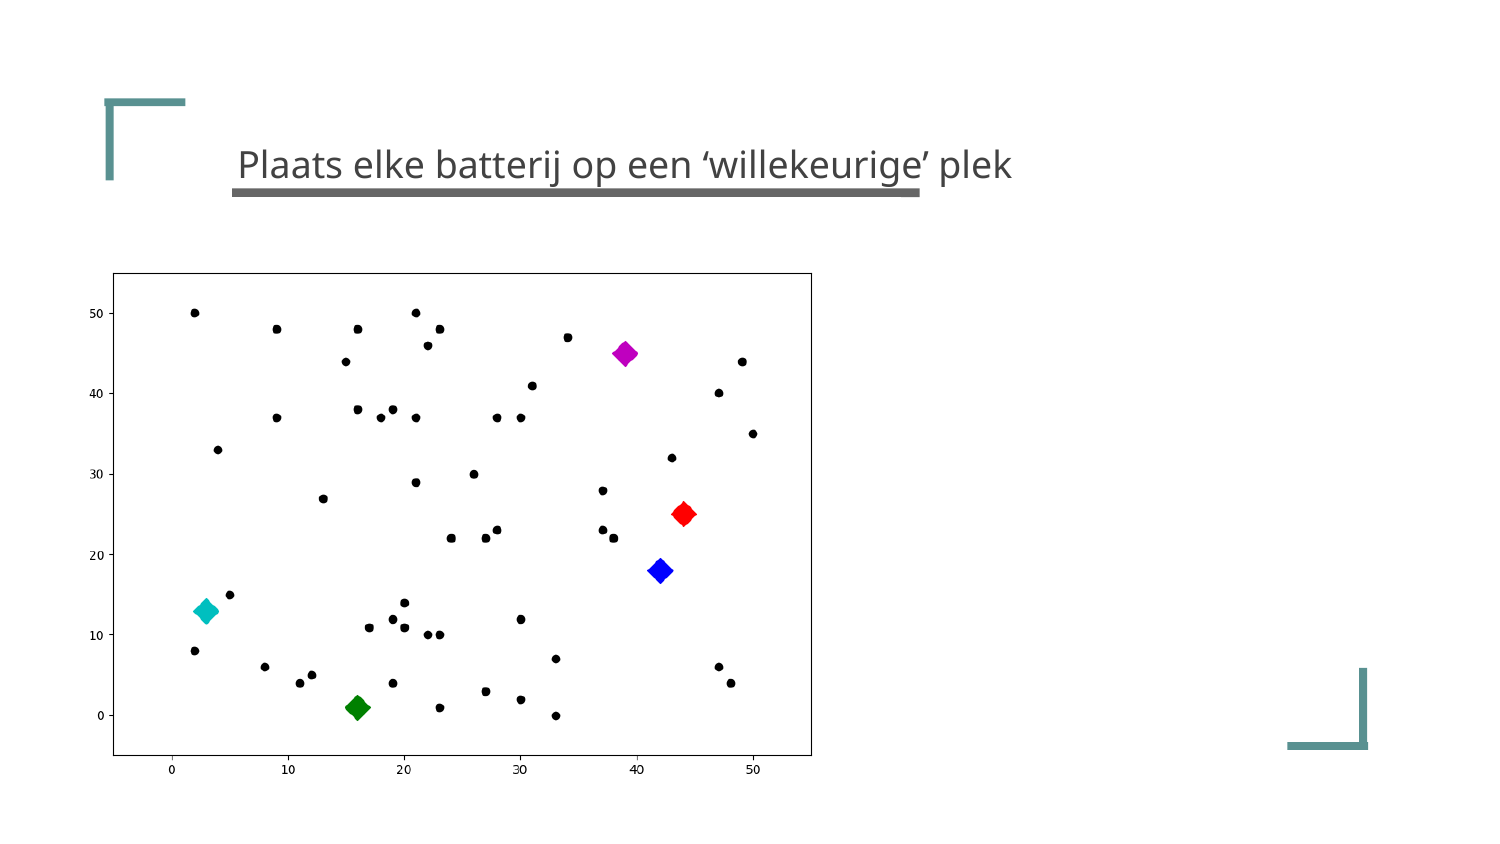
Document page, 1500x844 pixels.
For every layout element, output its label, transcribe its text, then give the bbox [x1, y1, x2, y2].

text_box [232, 188, 920, 198]
list Plaats elke batterij op een ‘willekeurige’ plek [222, 119, 1376, 269]
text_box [105, 97, 184, 181]
picture [0, 196, 901, 824]
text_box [1289, 667, 1368, 751]
